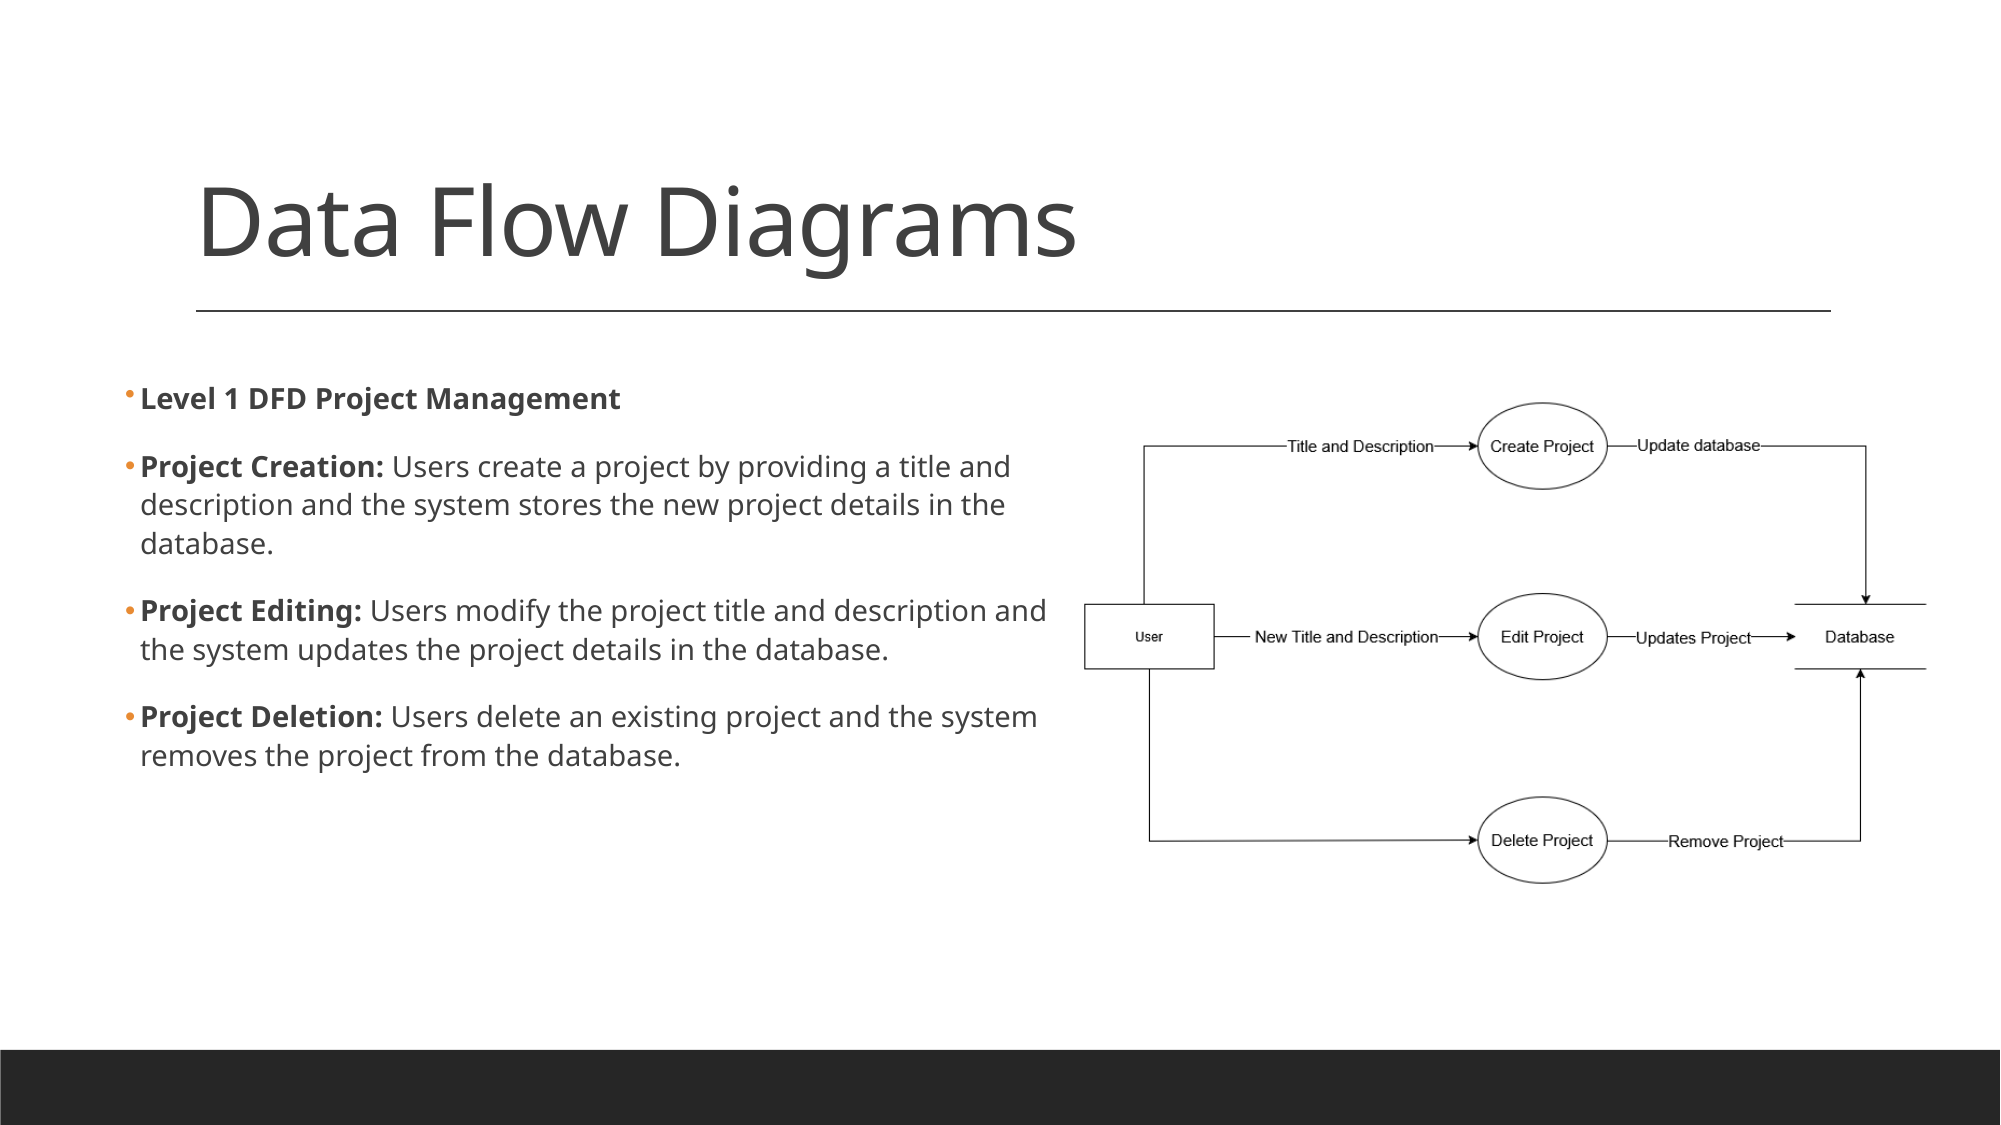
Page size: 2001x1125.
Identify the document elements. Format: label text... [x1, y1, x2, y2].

title Data Flow Diagrams [180, 47, 1830, 285]
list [1081, 369, 1958, 899]
text_box [99, 419, 1082, 989]
text_box Level 1 DFD Project Management Project Creation: Users create a project by providing a title and description and the system stores the new project details in the database. Project Editing: Users modify the project title and description and the system updates the project details in the database. Project Deletion: Users delete an existing project and the system removes the project from the database. [125, 369, 1057, 939]
